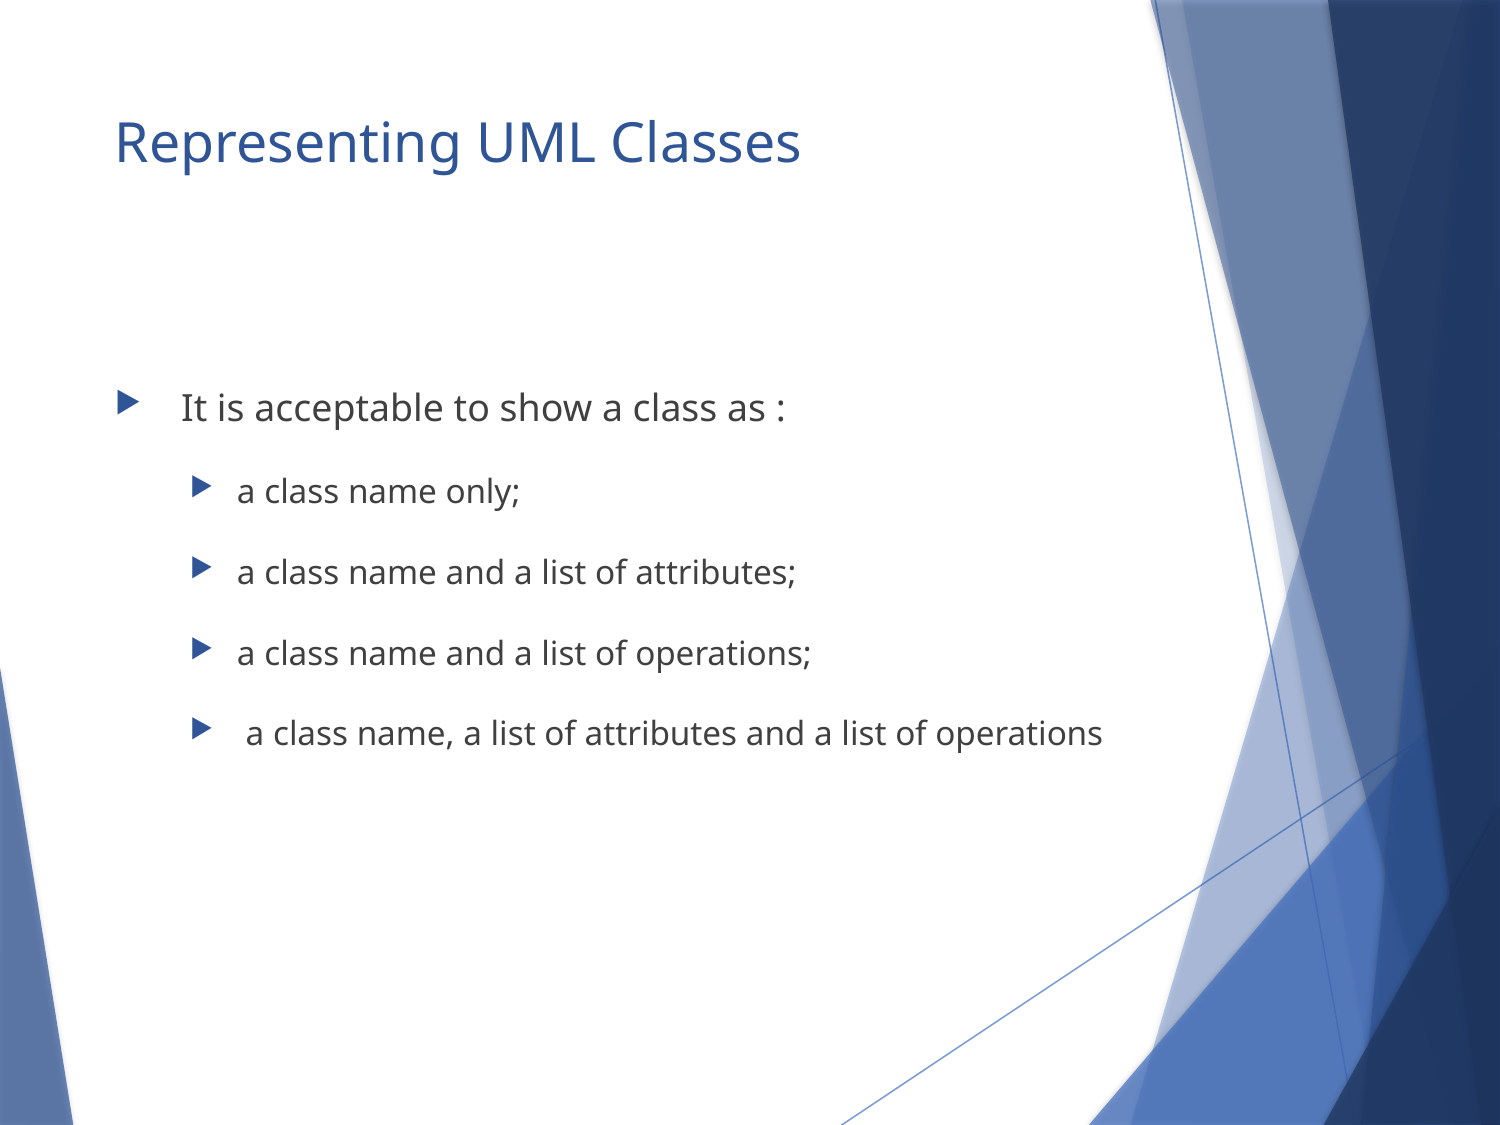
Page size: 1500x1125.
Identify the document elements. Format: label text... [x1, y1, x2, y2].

title Representing UML Classes [99, 99, 1142, 317]
list It is acceptable to show a class as : a class name only; a class name and a list of attributes; a class name and a list of operations; a class name, a list of attributes and a list of operations [99, 354, 1142, 992]
